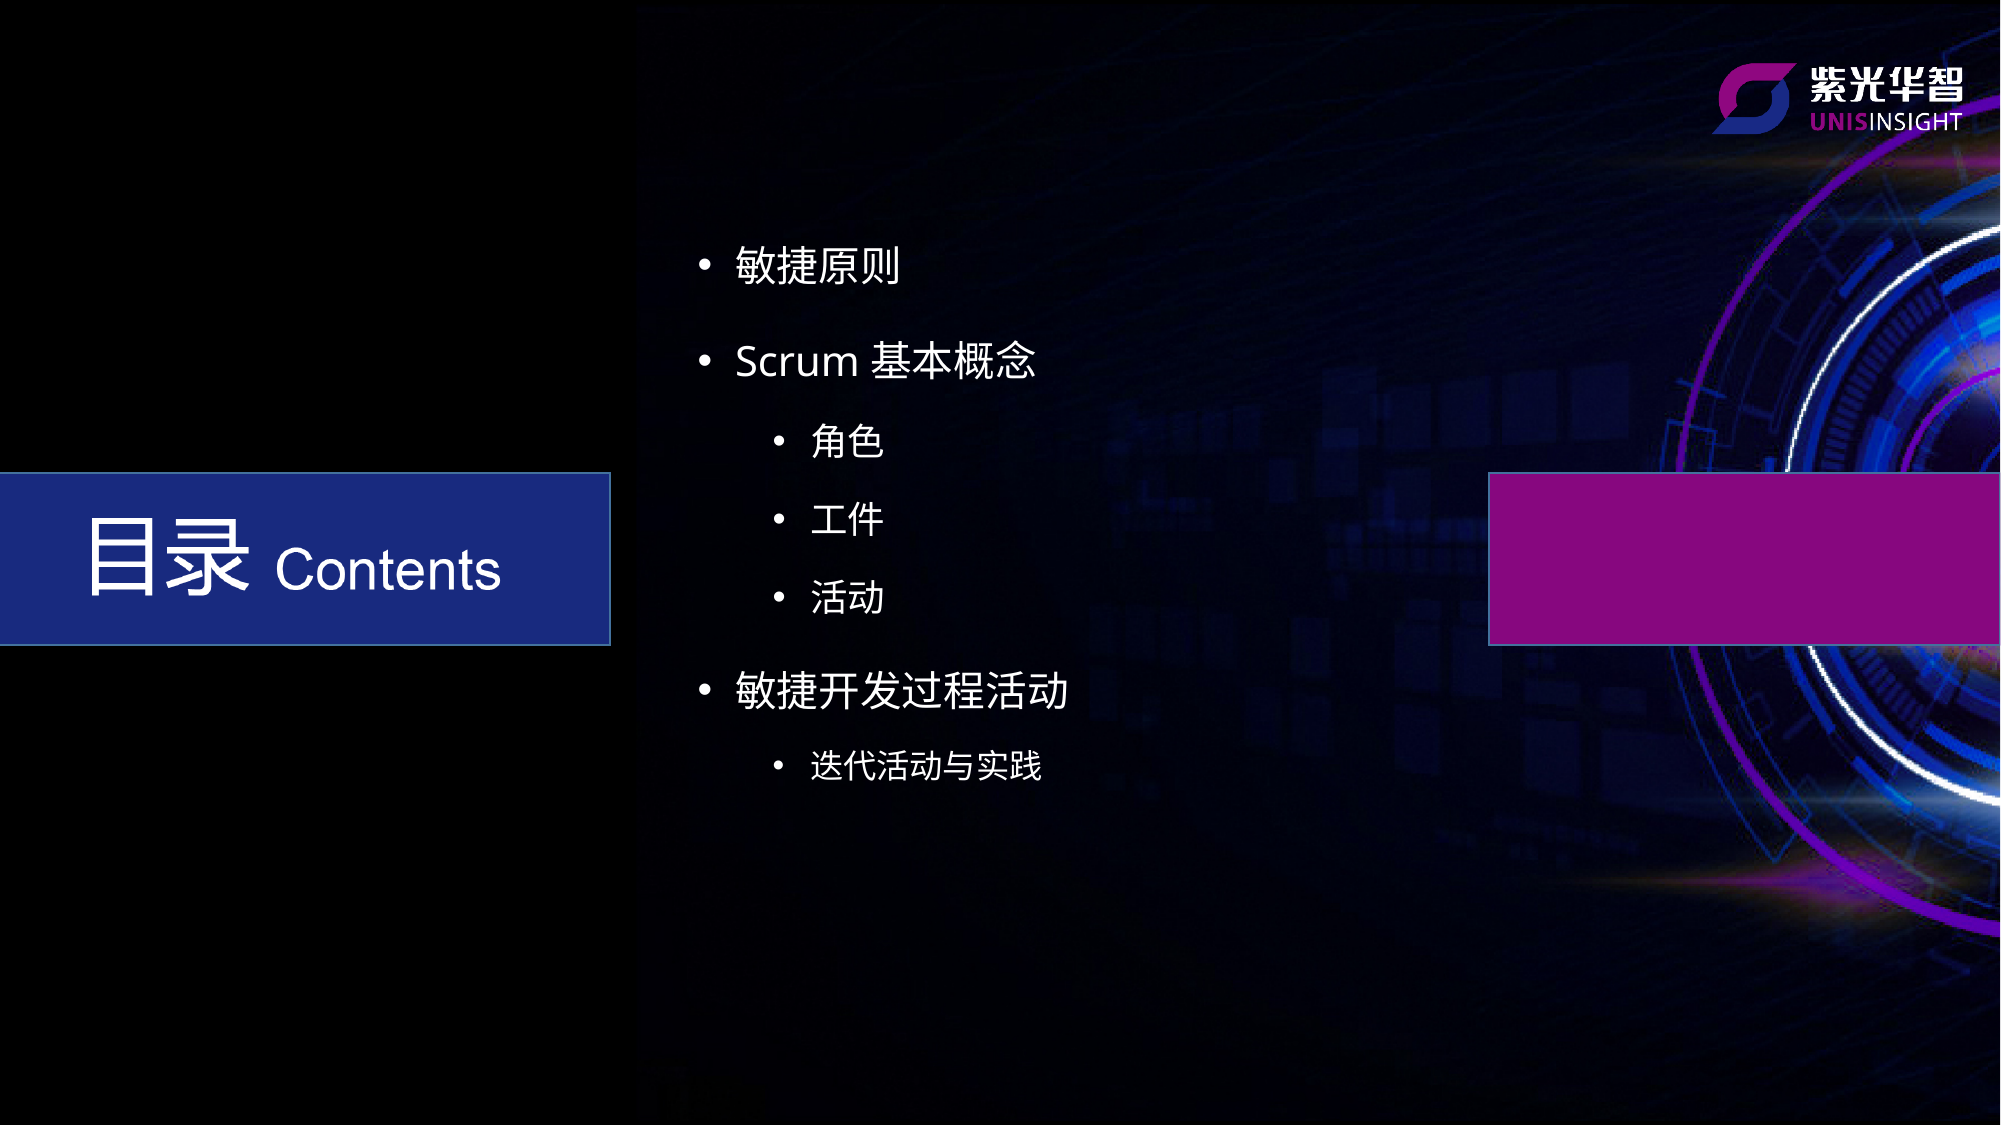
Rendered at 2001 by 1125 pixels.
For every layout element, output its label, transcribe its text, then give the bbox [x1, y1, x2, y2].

text_box 敏捷原则 Scrum基本概念 角色 工件 活动 敏捷开发过程活动 迭代活动与实践 [682, 206, 1612, 1017]
picture [79, 512, 507, 601]
picture [0, 0, 2001, 1125]
